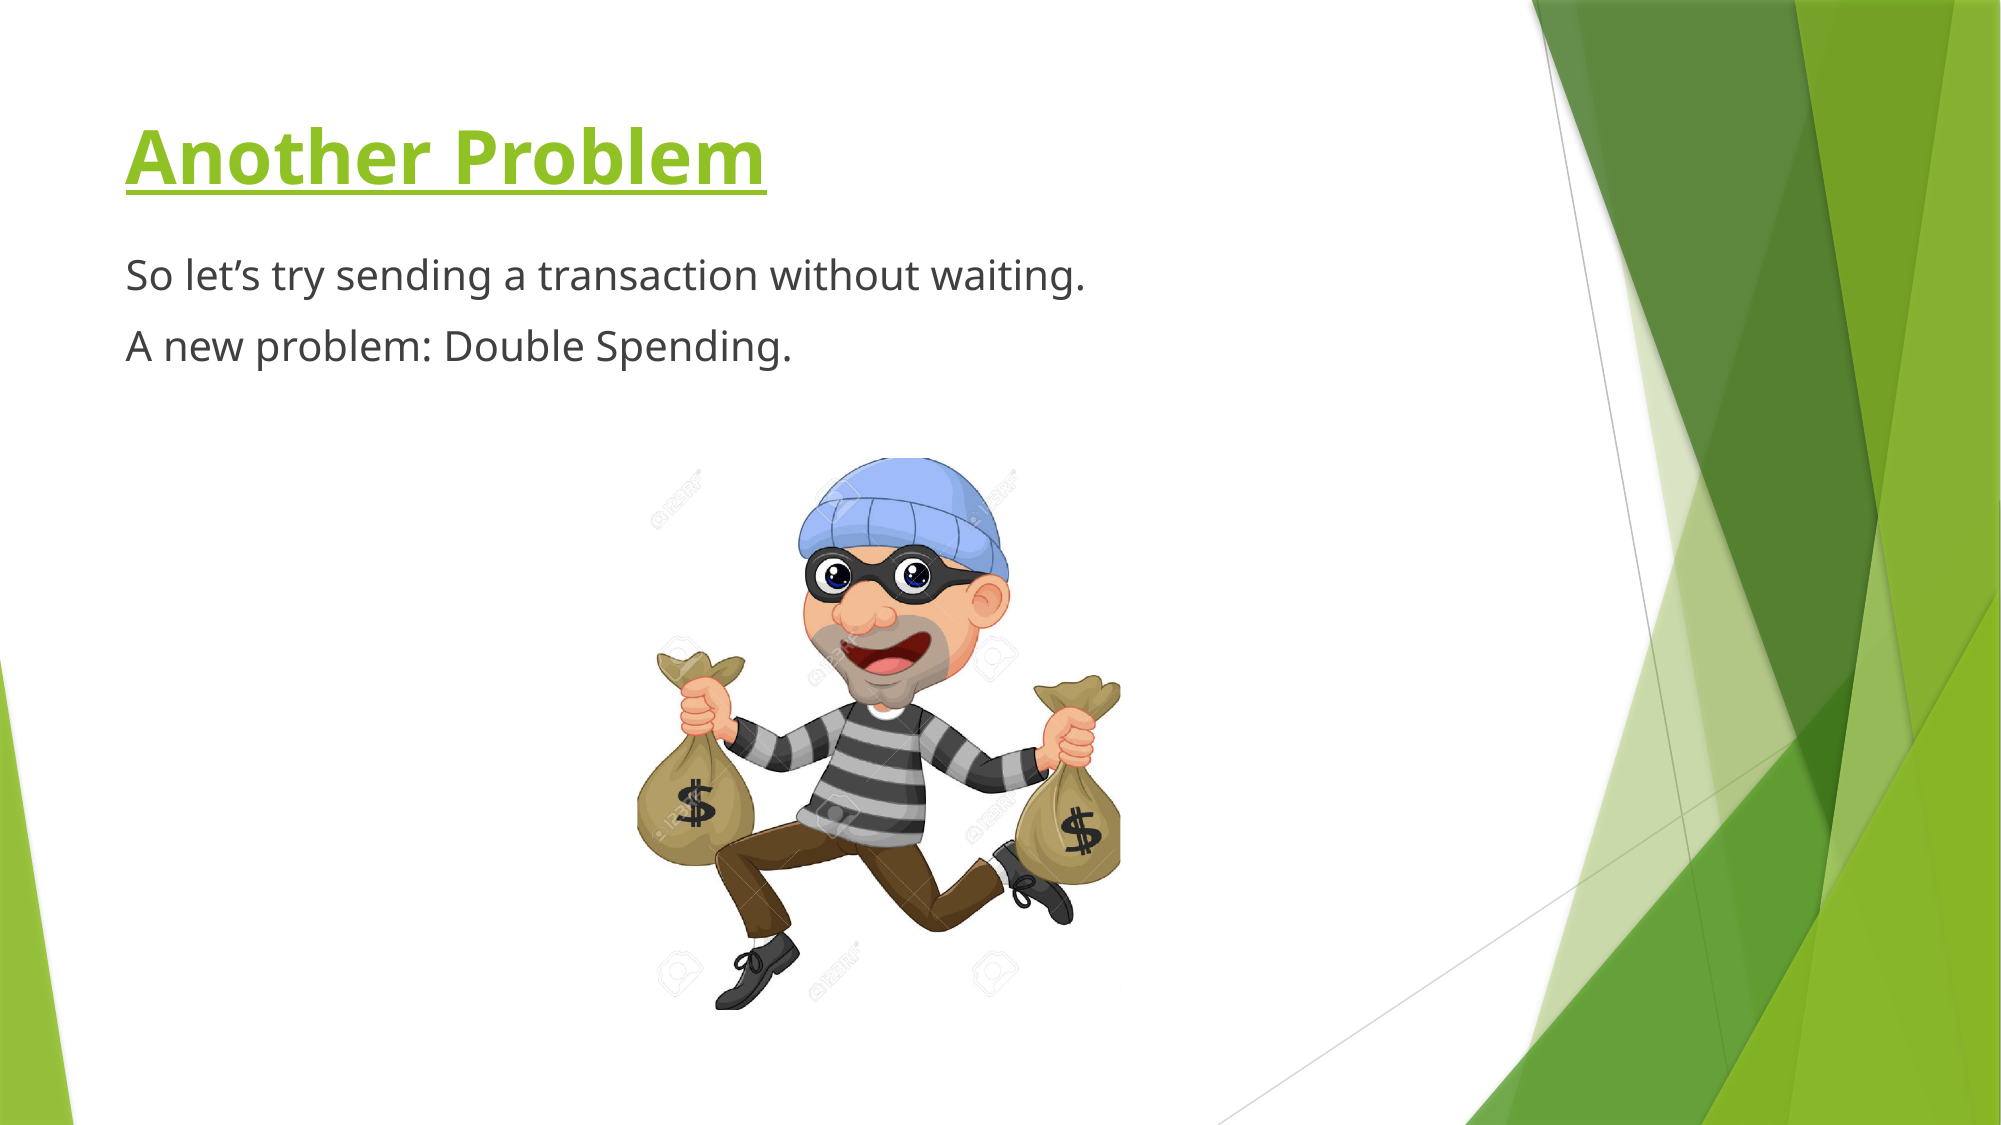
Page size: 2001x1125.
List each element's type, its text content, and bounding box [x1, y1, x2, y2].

title Another Problem [110, 101, 1521, 241]
list So let’s try sending a transaction without waiting. A new problem: Double Spending. [110, 241, 1521, 459]
picture [636, 457, 1121, 1010]
